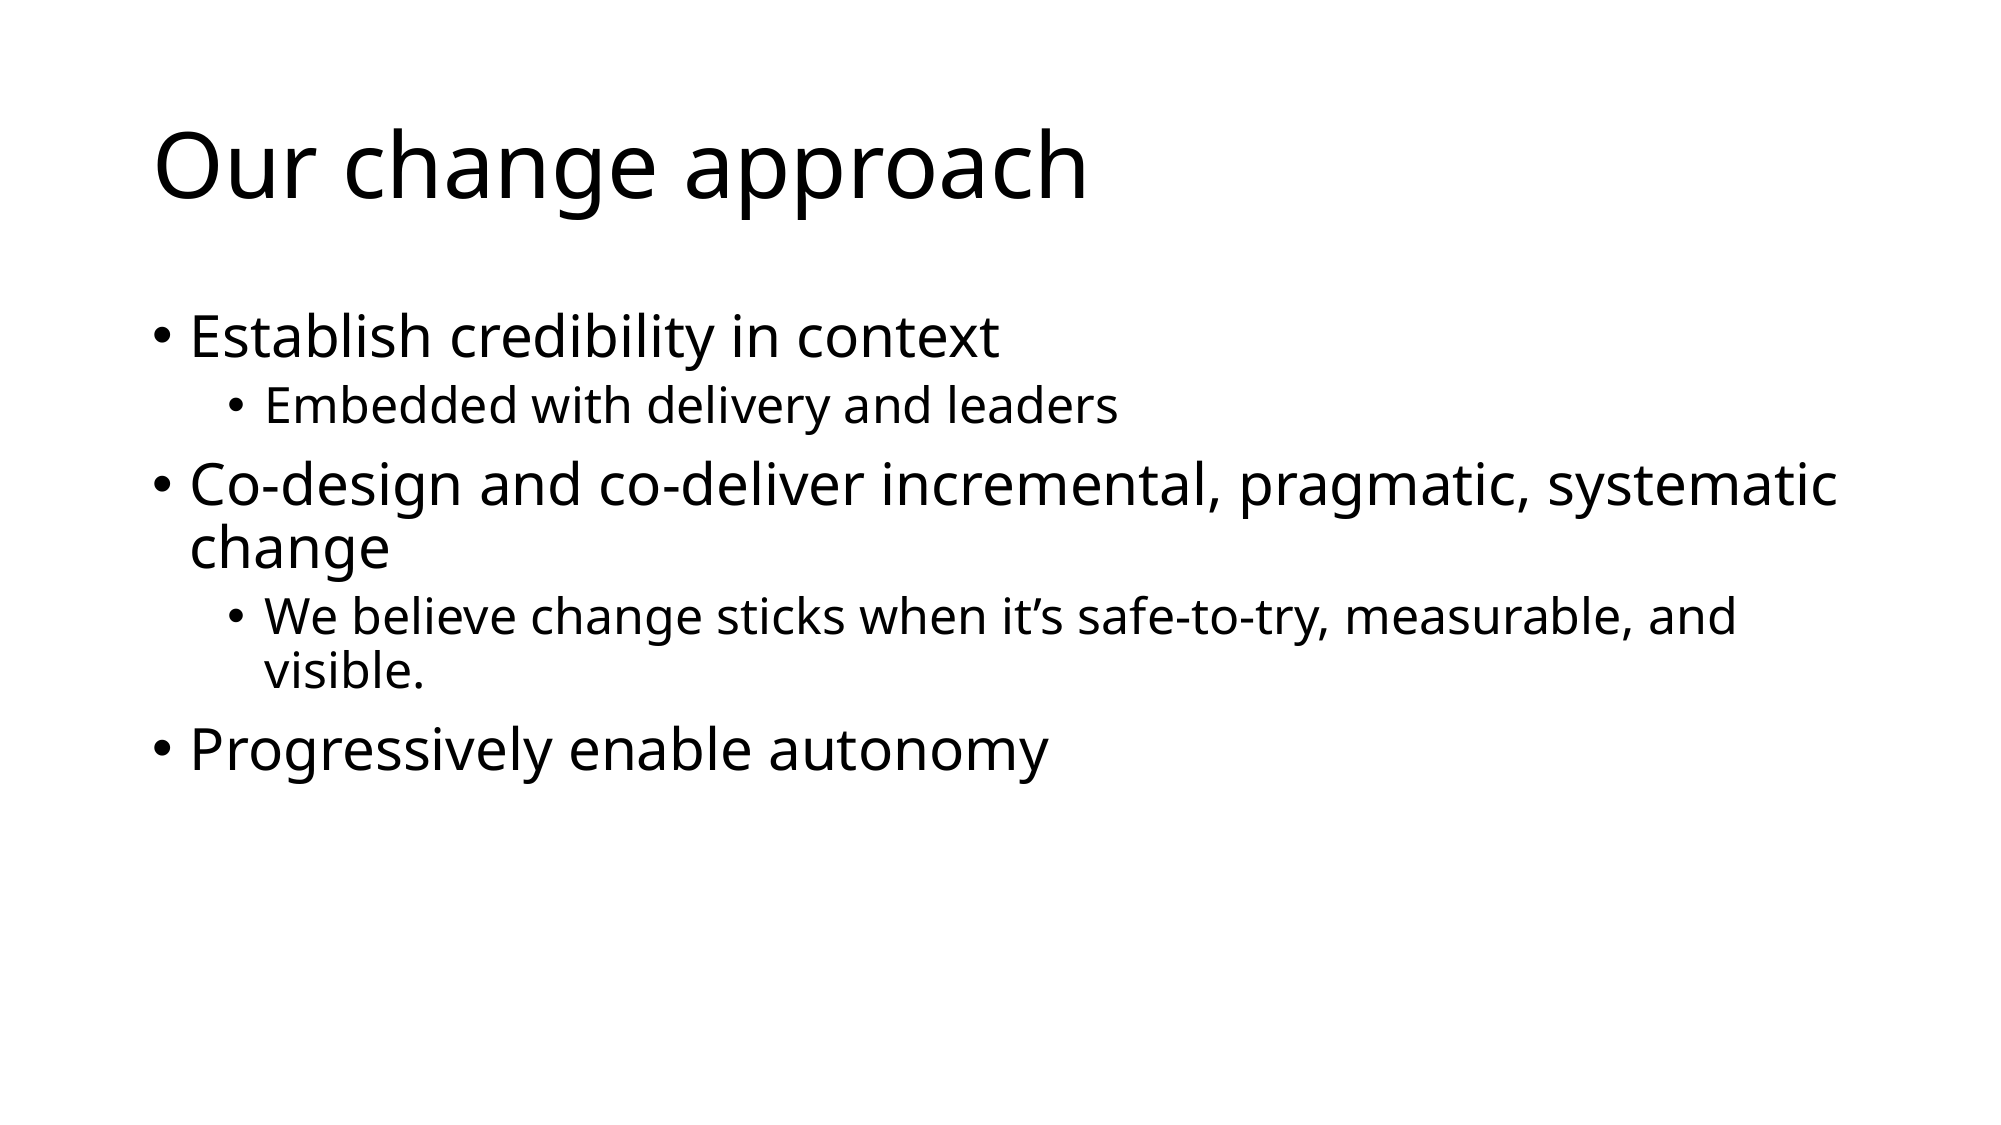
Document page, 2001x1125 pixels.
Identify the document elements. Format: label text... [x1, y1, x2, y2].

list Establish credibility in context Embedded with delivery and leaders Co-design and co-deliver incremental, pragmatic, systematic change We believe change sticks when it’s safe-to-try, measurable, and visible. Progressively enable autonomy [137, 299, 1863, 1014]
title Our change approach [137, 59, 1863, 278]
